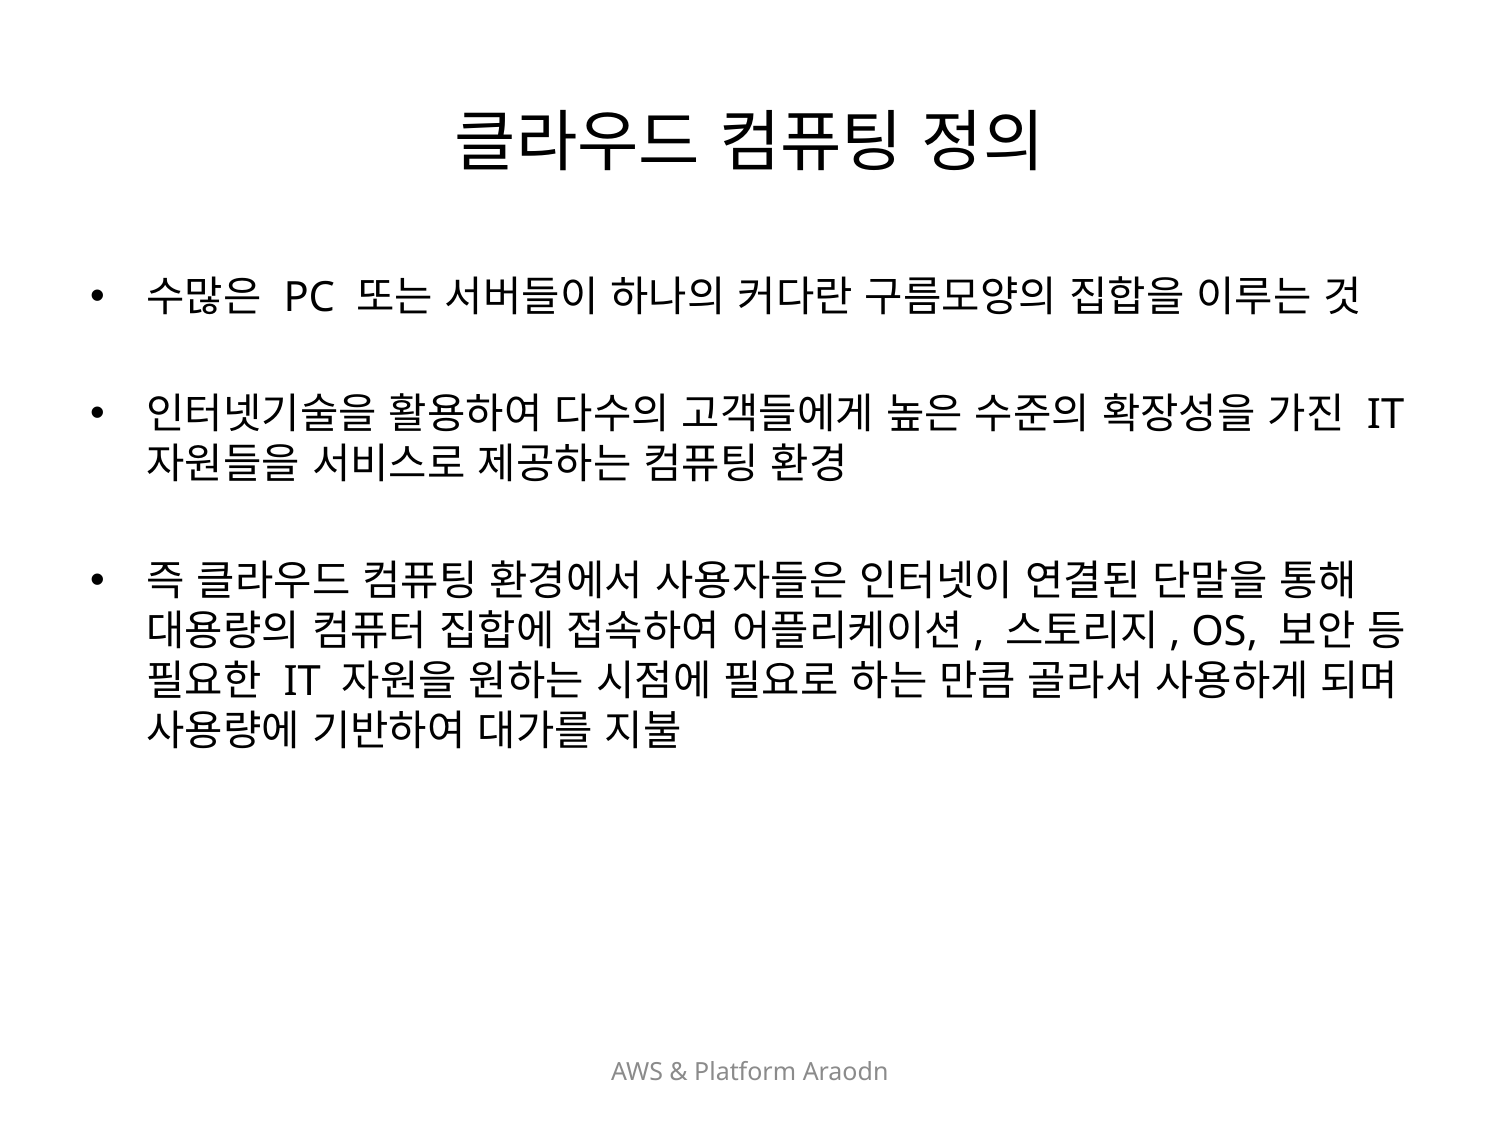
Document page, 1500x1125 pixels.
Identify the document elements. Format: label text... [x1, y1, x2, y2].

list 수많은 PC 또는 서버들이 하나의 커다란 구름모양의 집합을 이루는 것 인터넷기술을 활용하여 다수의 고객들에게 높은 수준의 확장성을 가진 IT 자원들을 서비스로 제공하는 컴퓨팅 환경 즉 클라우드 컴퓨팅 환경에서 사용자들은 인터넷이 연결된 단말을 통해 대용량의 컴퓨터 집합에 접속하여 어플리케이션, 스토리지, OS, 보안 등 필요한 IT 자원을 원하는 시점에 필요로 하는 만큼 골라서 사용하게 되며 사용량에 기반하여 대가를 지불 [75, 262, 1425, 1005]
footer AWS & Platform Araodn [512, 1042, 988, 1103]
title 클라우드 컴퓨팅 정의 [75, 45, 1425, 233]
